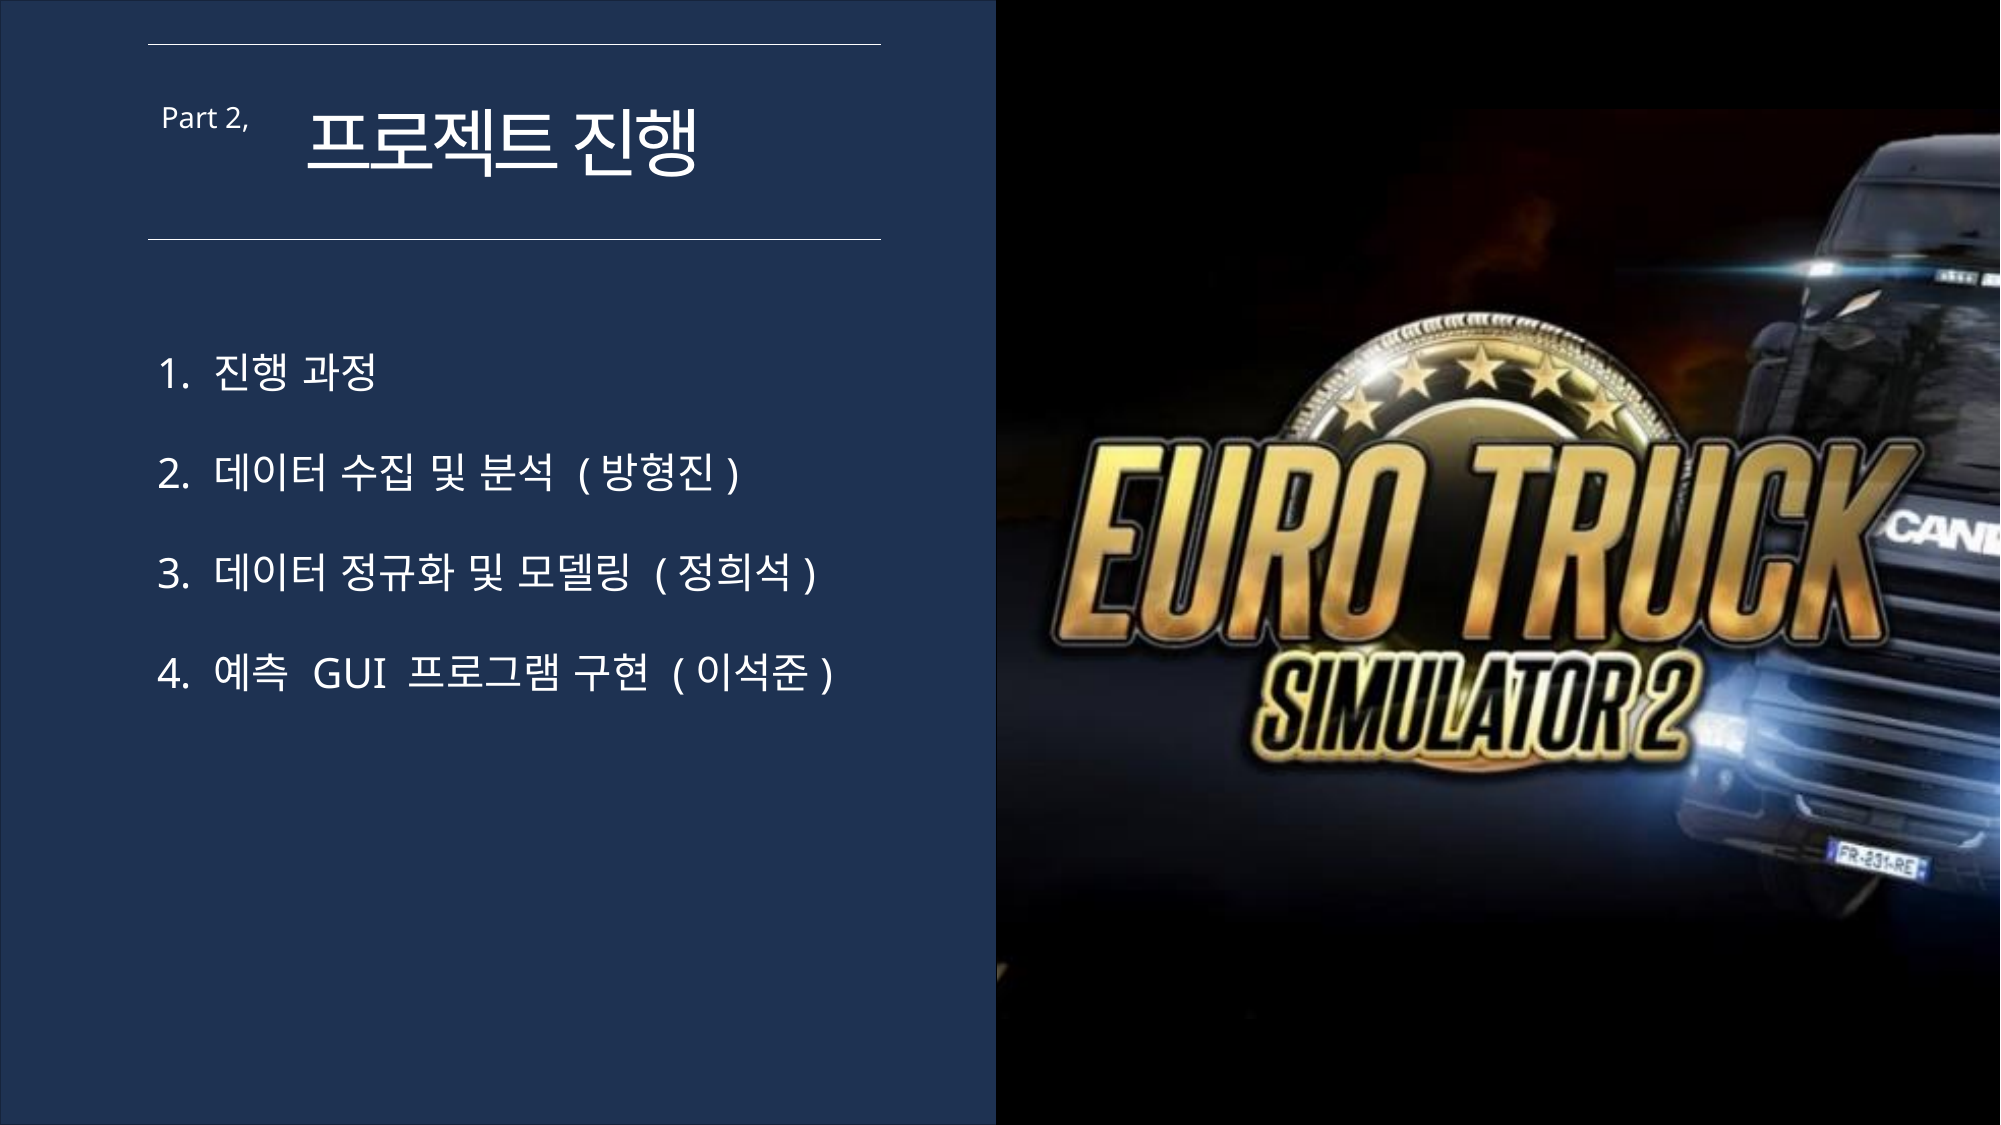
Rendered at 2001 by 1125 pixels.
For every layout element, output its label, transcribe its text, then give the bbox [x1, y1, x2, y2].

text_box 프로젝트 진행 [290, 89, 718, 194]
text_box [0, 0, 996, 1125]
text_box Part 2, [146, 91, 273, 142]
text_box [997, 0, 2000, 1125]
text_box 진행 과정 데이터 수집 및 분석 (방형진) 데이터 정규화 및 모델링 (정희석) 예측 GUI 프로그램 구현 (이석준) [142, 339, 876, 704]
